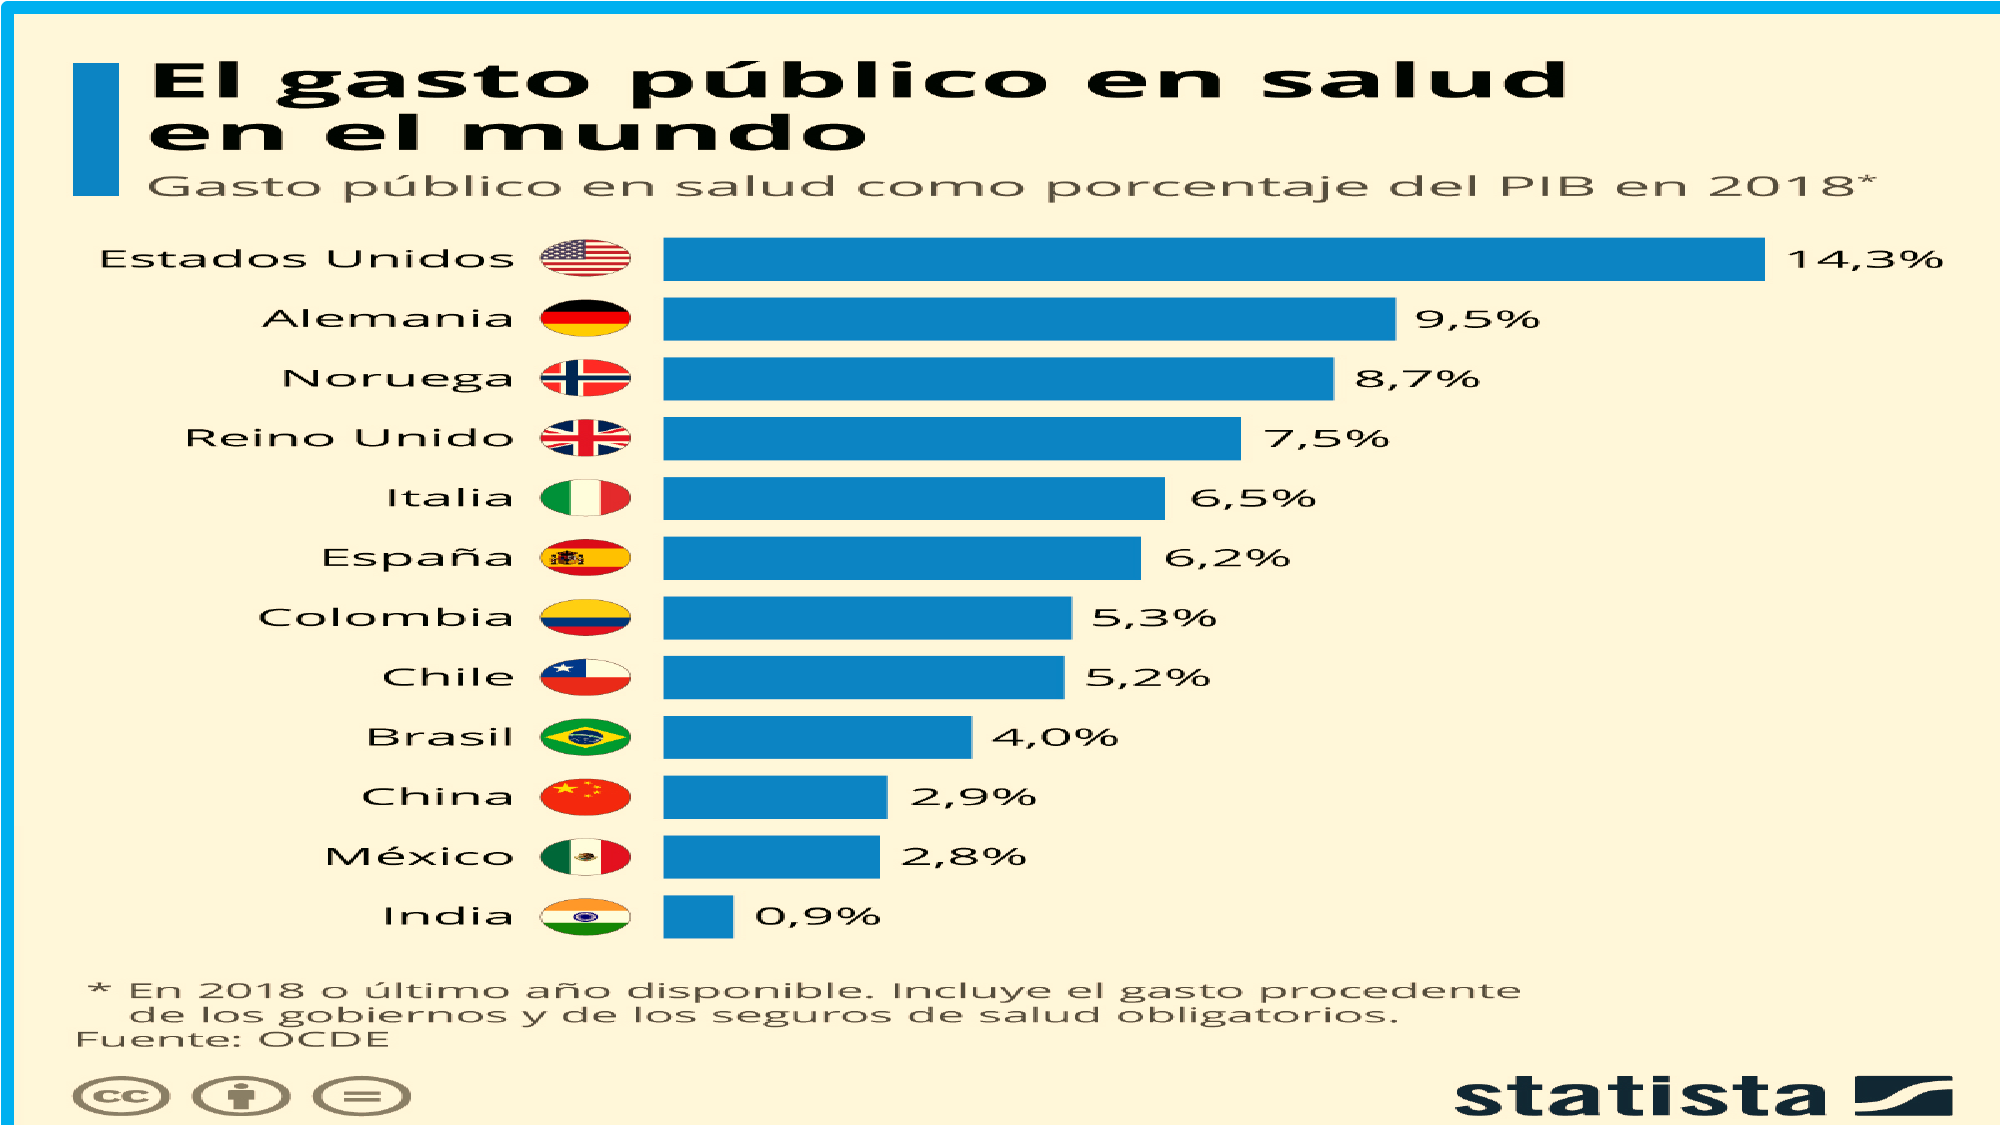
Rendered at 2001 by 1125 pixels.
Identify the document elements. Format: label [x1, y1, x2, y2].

list [13, 13, 2000, 1125]
